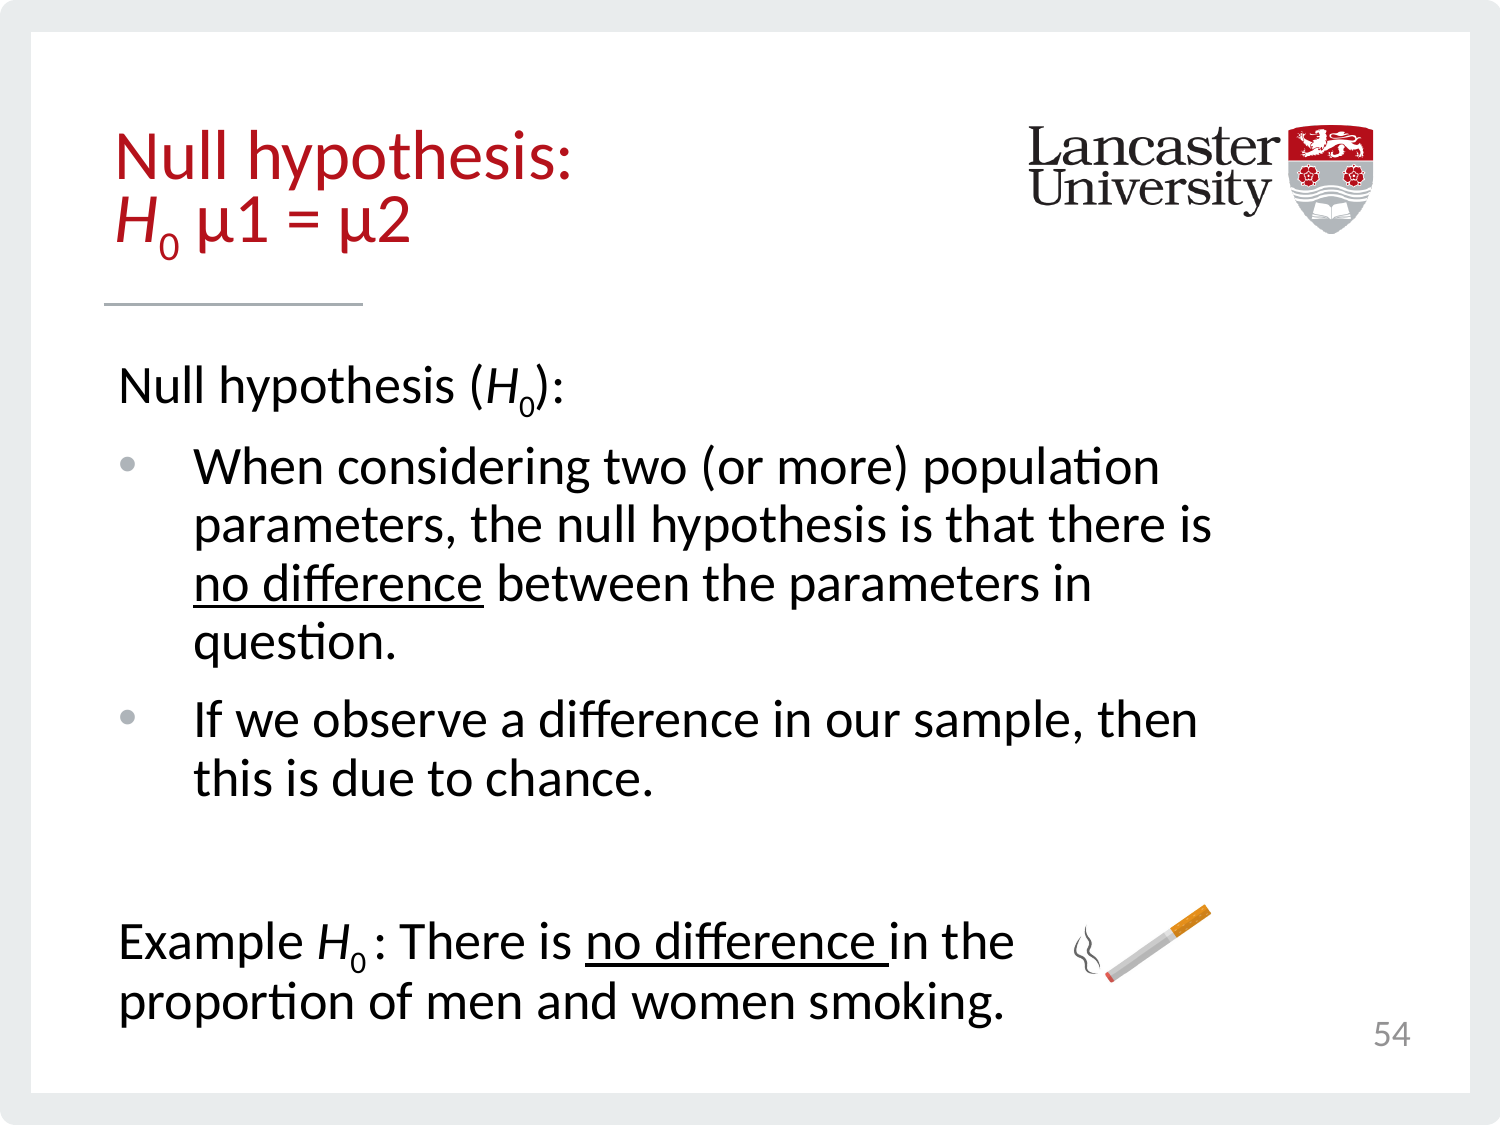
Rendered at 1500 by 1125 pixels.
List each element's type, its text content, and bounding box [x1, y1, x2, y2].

picture [1036, 825, 1239, 1028]
slide_number 54 [975, 1001, 1426, 1062]
title Null hypothesis: H0 μ1 = μ2 [99, 109, 976, 278]
list Null hypothesis (H0): When considering two (or more) population parameters, the null hypothesis is that there is no difference between the parameters in question. If we observe a difference in our sample, then this is due to chance. Example H0 : There is no difference in the proportion of men and women smoking. [103, 343, 1254, 1002]
